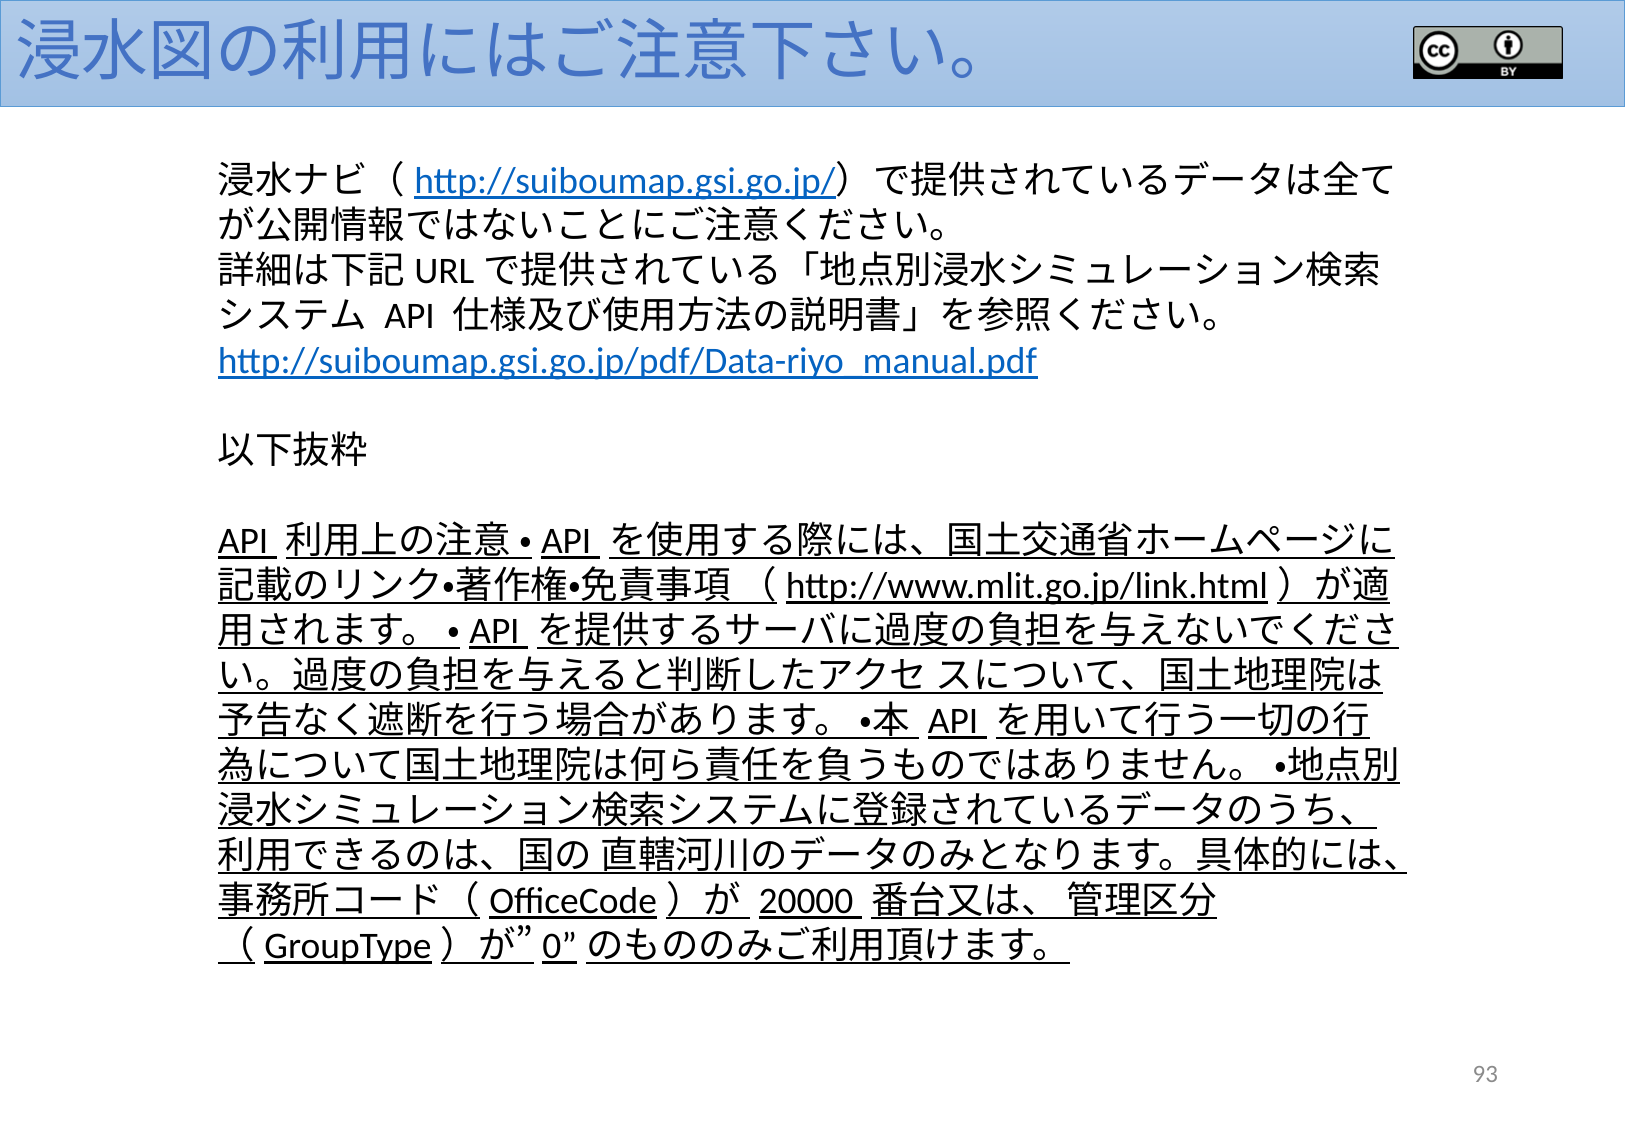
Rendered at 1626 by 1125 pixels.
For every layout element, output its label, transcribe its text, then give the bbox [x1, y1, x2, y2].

slide_number 93 [1147, 1042, 1514, 1103]
text_box 浸水ナビ（http://suiboumap.gsi.go.jp/）で提供されているデータは全てが公開情報ではないことにご注意ください。 詳細は下記URLで提供されている「地点別浸水シミュレーション検索システム API 仕様及び使用方法の説明書」を参照ください。 http://suiboumap.gsi.go.jp/pdf/Data-riyo_manual.pdf 以下抜粋 API 利用上の注意 ・API を使用する際には、国土交通省ホームページに記載のリンク・著作権・免責事項 （http://www.mlit.go.jp/link.html）が適用されます。 ・API を提供するサーバに過度の負担を与えないでください。過度の負担を与えると判断したアクセ スについて、国土地理院は予告なく遮断を行う場合があります。 ・本 API を用いて行う一切の行為について国土地理院は何ら責任を負うものではありません。 ・地点別浸水シミュレーション検索システムに登録されているデータのうち、利用できるのは、国の 直轄河川のデータのみとなります。具体的には、事務所コード（OfficeCode）が 20000 番台又は、 管理区分（GroupType）が”0”のもののみご利用頂けます。 [203, 148, 1422, 974]
picture [1413, 26, 1563, 80]
title 浸水図の利用にはご注意下さい。 [0, 0, 1625, 107]
